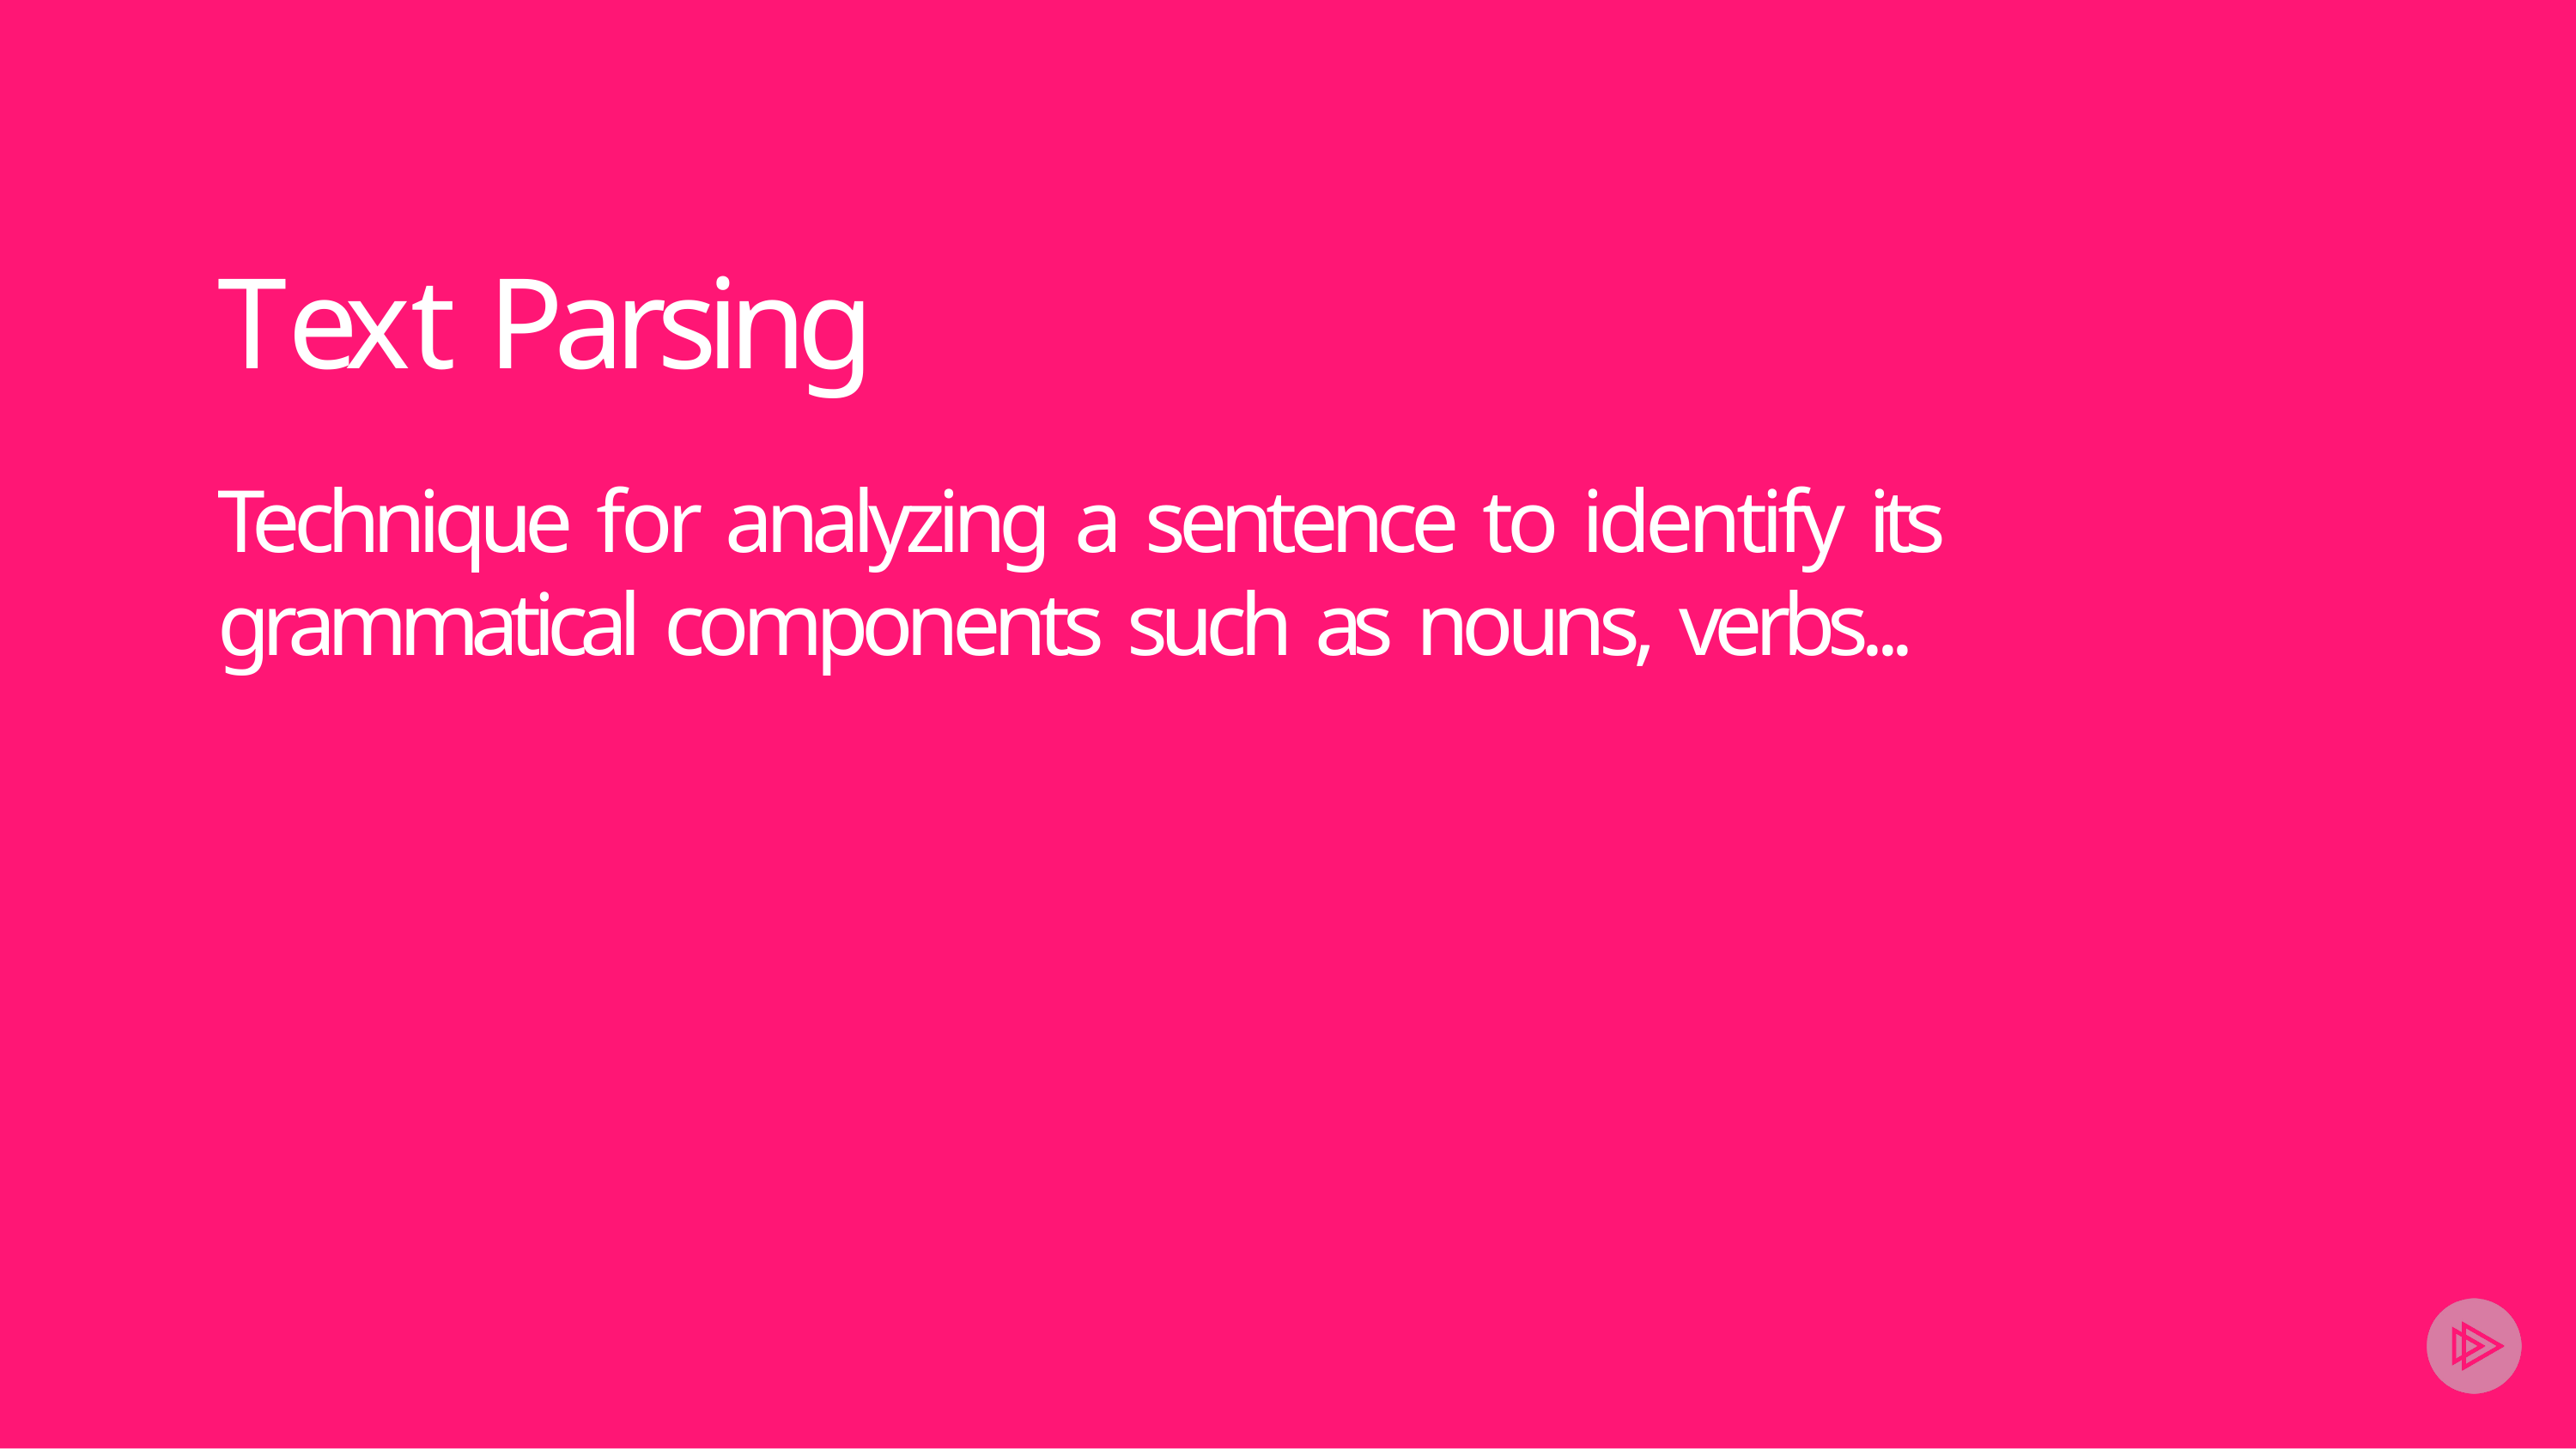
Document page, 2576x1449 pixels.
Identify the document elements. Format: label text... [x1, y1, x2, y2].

text_box Technique for analyzing a sentence to identify its grammatical components such as nouns, verbs... [216, 465, 2224, 673]
title Text Parsing [216, 242, 1525, 465]
picture [2427, 1298, 2522, 1394]
